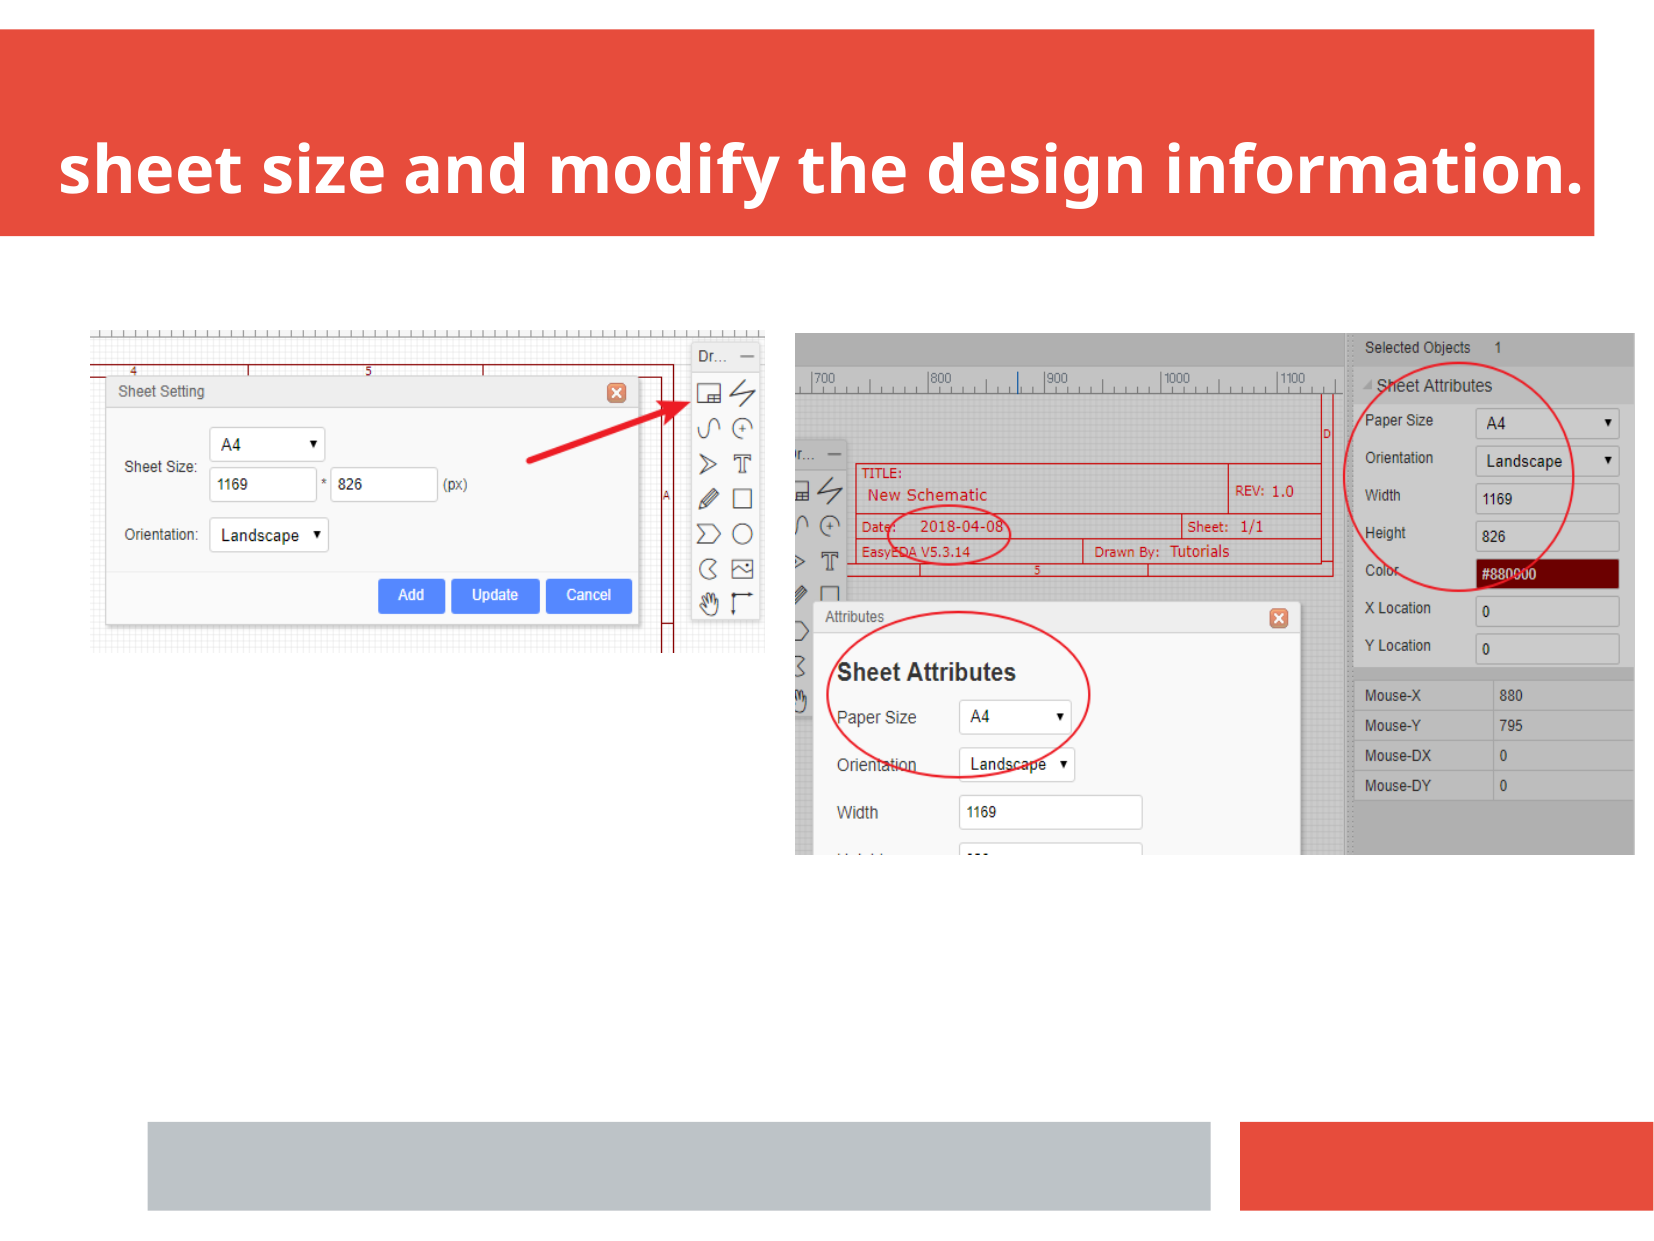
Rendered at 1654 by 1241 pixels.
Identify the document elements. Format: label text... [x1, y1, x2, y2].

picture [794, 333, 1636, 856]
text_box [58, 324, 1565, 1093]
text_box sheet size and modify the design information. [58, 58, 1595, 207]
picture [89, 329, 766, 653]
